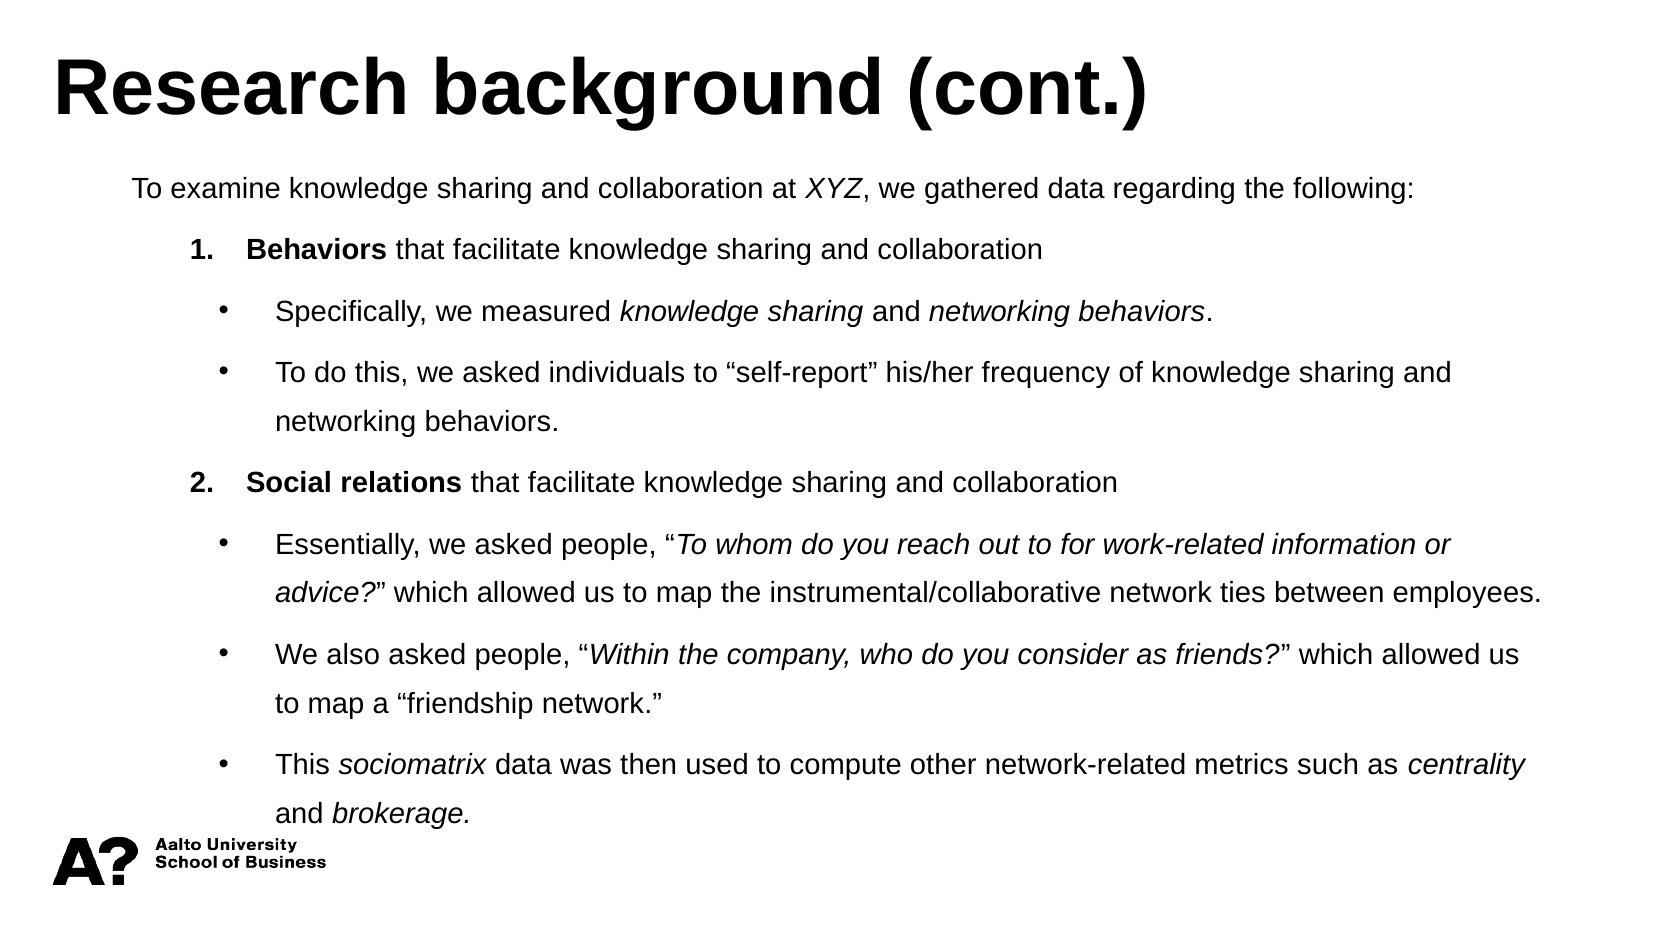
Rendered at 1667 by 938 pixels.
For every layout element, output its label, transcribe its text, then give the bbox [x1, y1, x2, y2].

list Research background (cont.) [53, 35, 1602, 218]
list To examine knowledge sharing and collaboration at XYZ, we gathered data regarding the following: Behaviors that facilitate knowledge sharing and collaboration Specifically, we measured knowledge sharing and networking behaviors. To do this, we asked individuals to “self-report” his/her frequency of knowledge sharing and networking behaviors. Social relations that facilitate knowledge sharing and collaboration Essentially, we asked people, “To whom do you reach out to for work-related information or advice?” which allowed us to map the instrumental/collaborative network ties between employees. We also asked people, “Within the company, who do you consider as friends?” which allowed us to map a “friendship network.” This sociomatrix data was then used to compute other network-related metrics such as centrality and brokerage. [131, 155, 1545, 839]
picture [0, 791, 378, 932]
